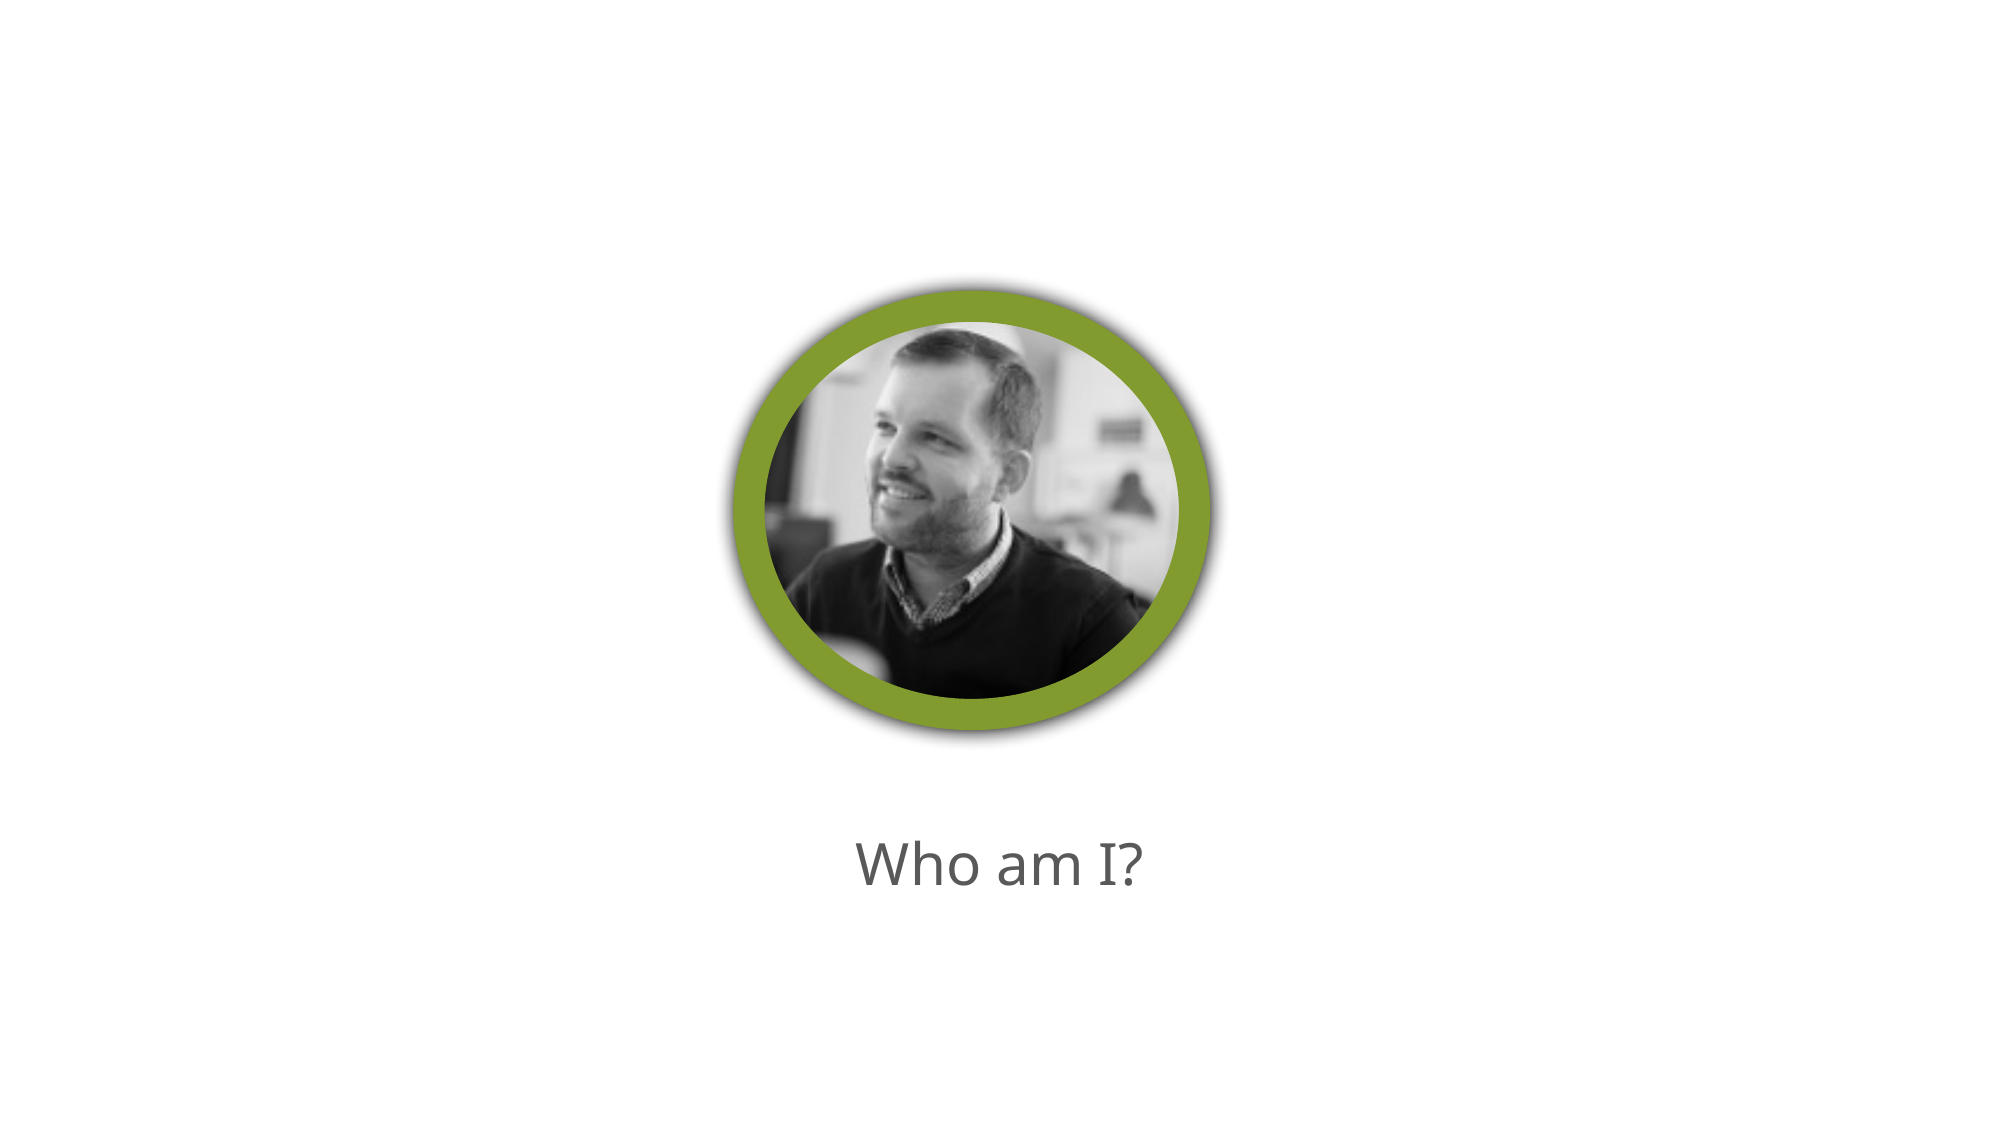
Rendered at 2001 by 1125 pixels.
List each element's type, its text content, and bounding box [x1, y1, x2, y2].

picture [748, 306, 1195, 715]
text_box Who am I? [187, 819, 1813, 955]
